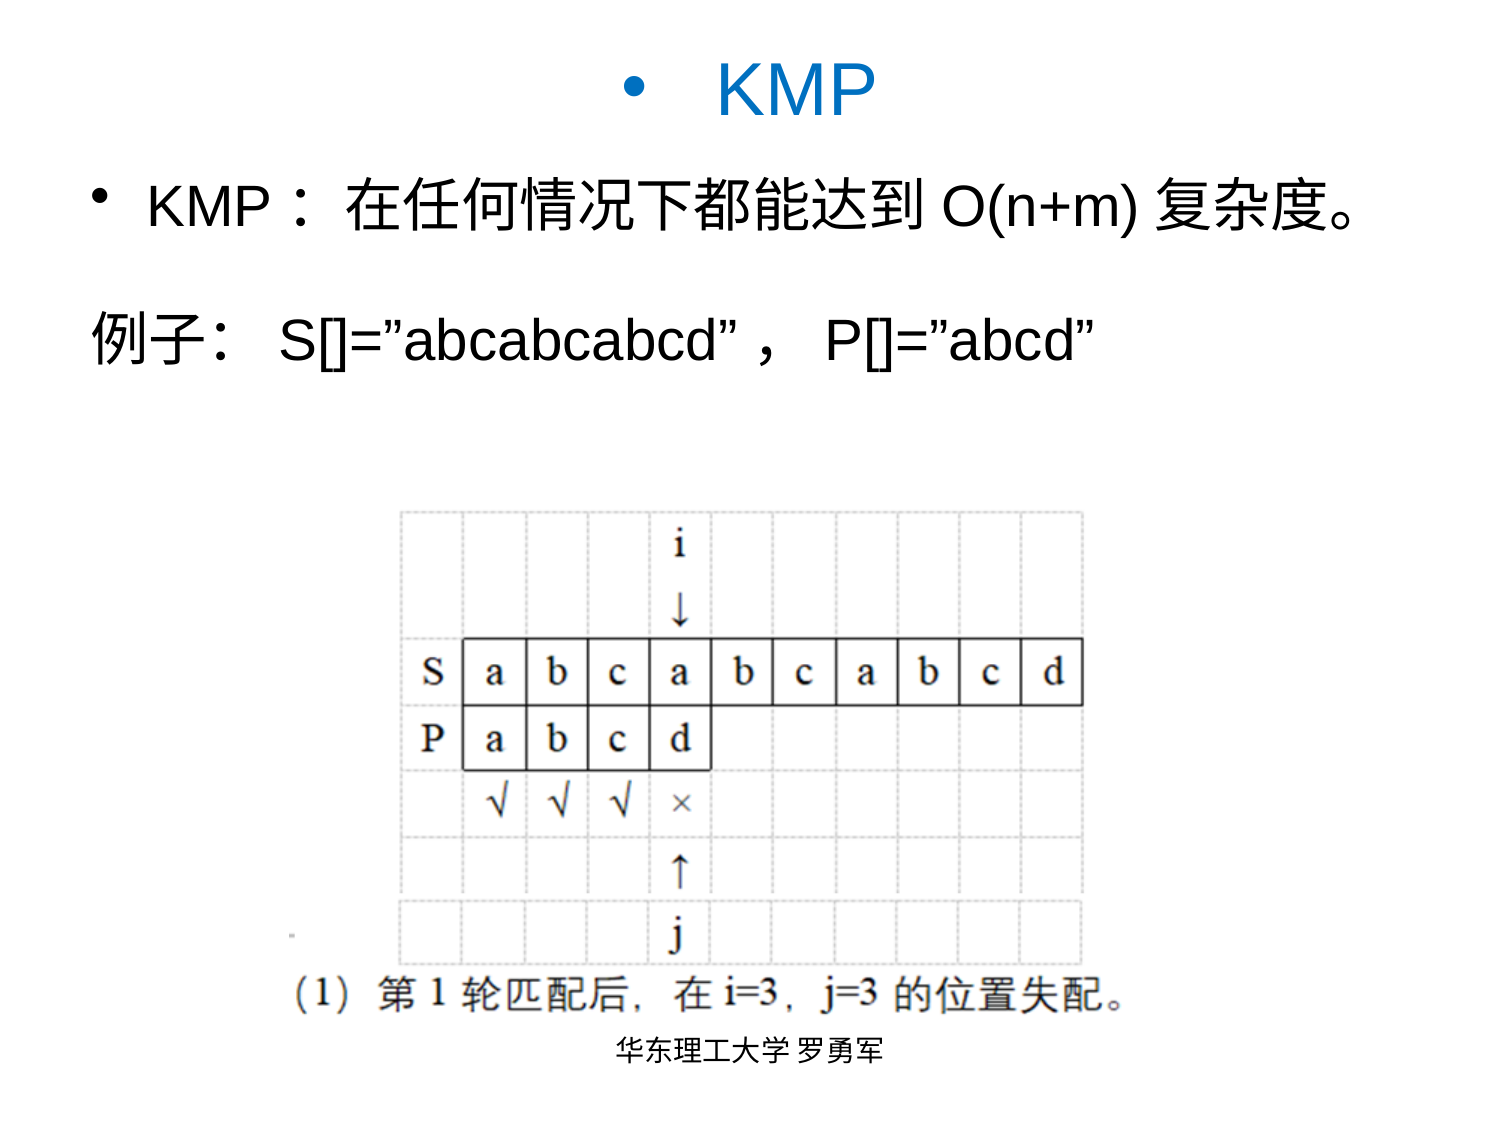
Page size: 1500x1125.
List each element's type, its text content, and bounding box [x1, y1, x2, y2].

list KMP：在任何情况下都能达到O(n+m)复杂度。 例子：S[]=”abcabcabcd”，P[]=”abcd” [75, 160, 1425, 445]
title KMP [75, 45, 1425, 126]
footer 华东理工大学 罗勇军 [512, 1032, 988, 1103]
picture [288, 503, 1132, 1024]
